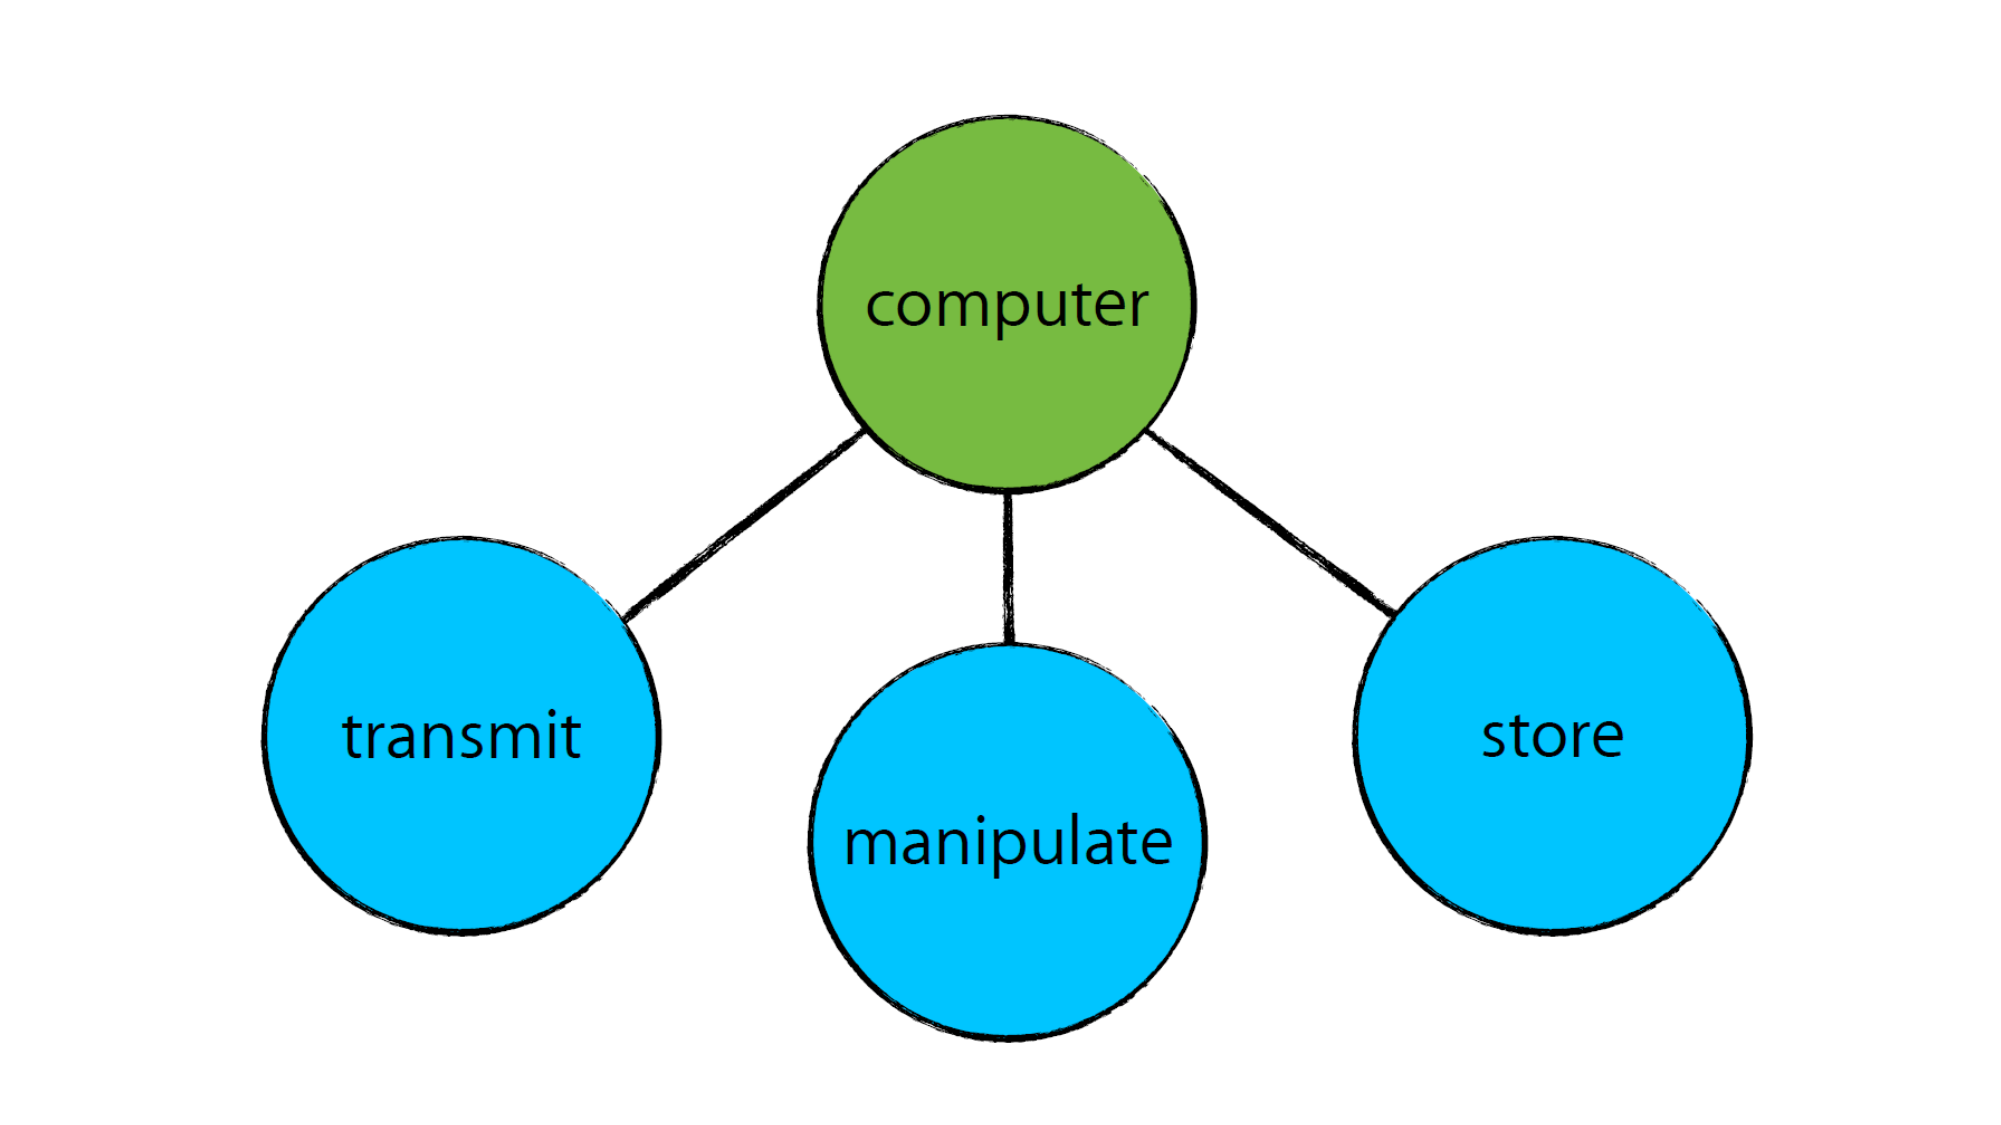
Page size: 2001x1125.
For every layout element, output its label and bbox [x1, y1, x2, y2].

picture [218, 30, 1802, 1109]
